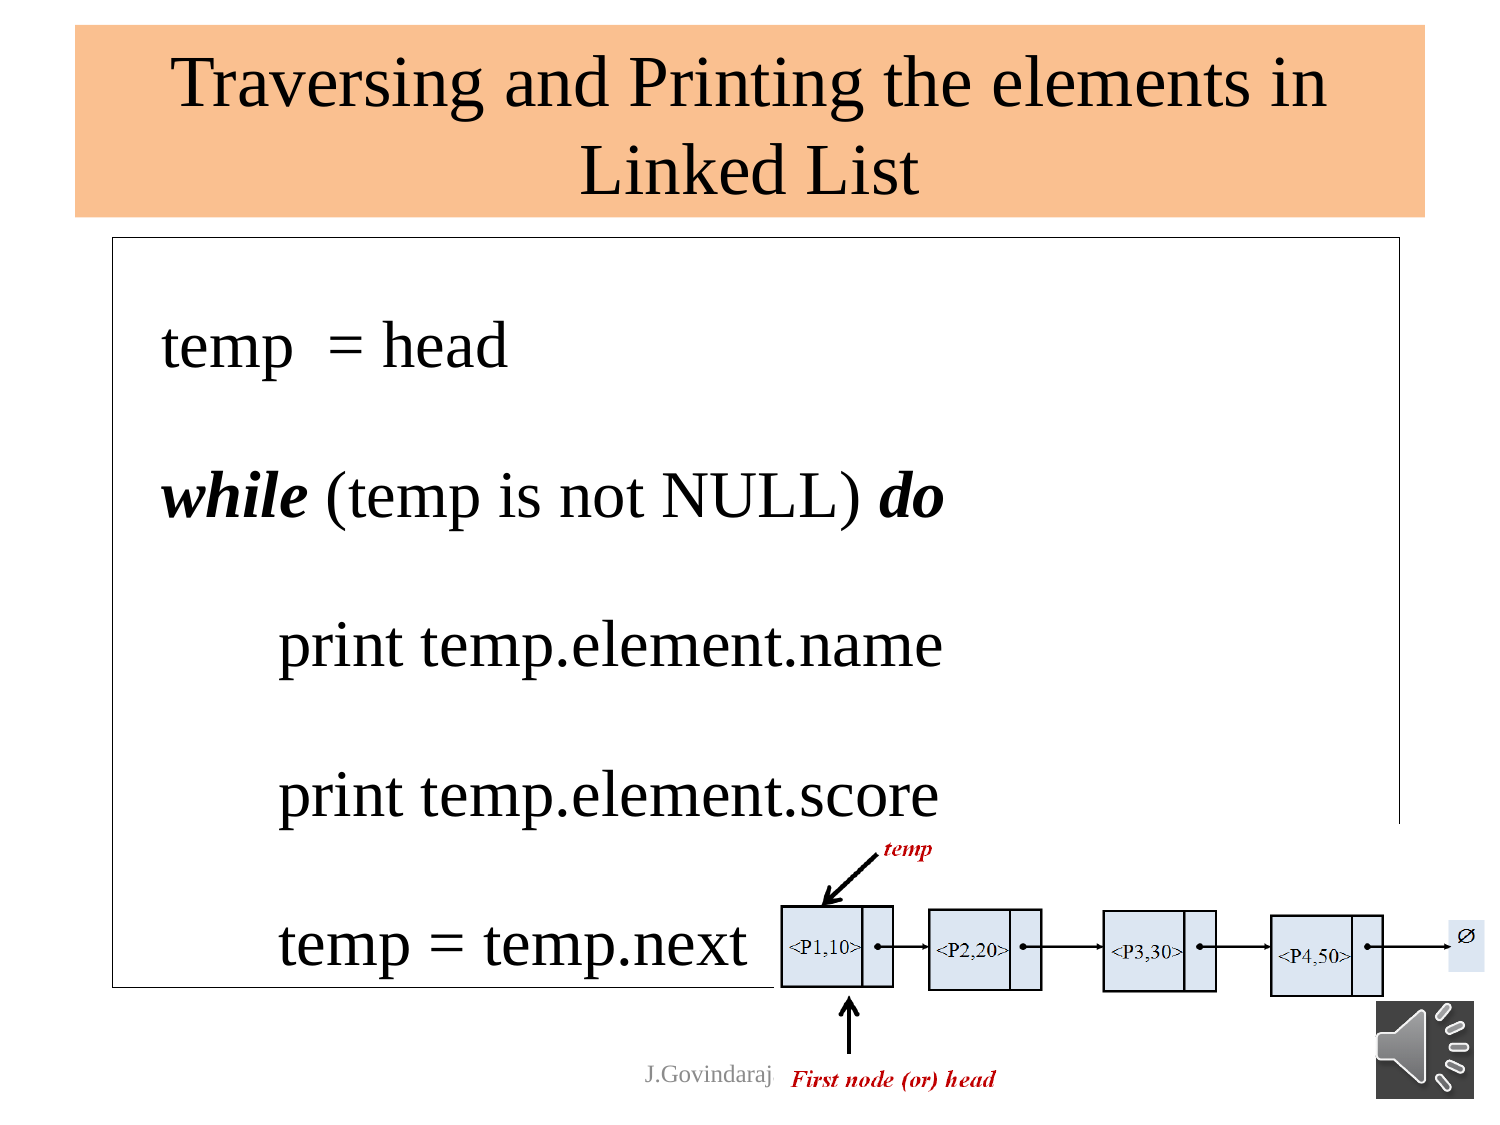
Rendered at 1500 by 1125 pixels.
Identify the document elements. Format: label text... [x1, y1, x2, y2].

list temp = head while (temp is not NULL) do print temp.element.name print temp.element.score temp = temp.next [112, 237, 1400, 988]
footer J.Govindarajan, CSE [512, 1042, 769, 1103]
picture [774, 824, 1488, 1107]
title Traversing and Printing the elements in Linked List [75, 24, 1425, 218]
